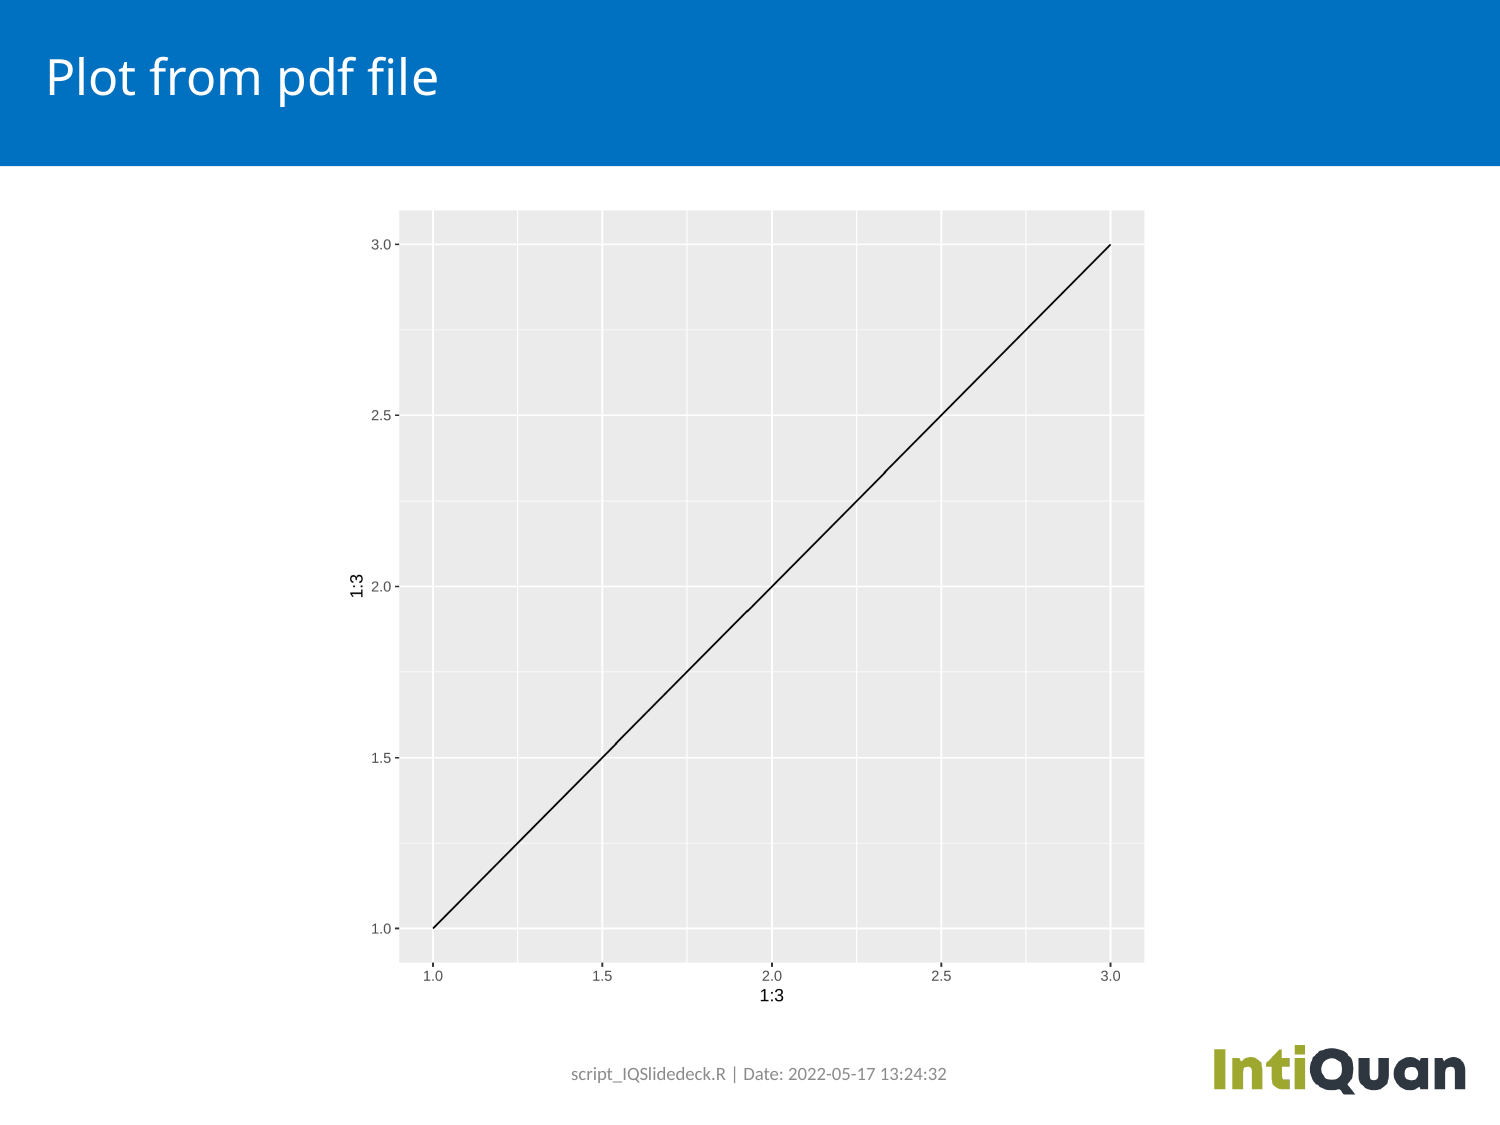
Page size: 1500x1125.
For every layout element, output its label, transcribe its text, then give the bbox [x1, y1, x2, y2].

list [30, 201, 1465, 1014]
picture [1211, 1039, 1466, 1101]
footer script_IQSlidedeck.R | Date: 2022-05-17 13:24:32 [323, 1042, 1194, 1103]
title Plot from pdf file [0, 0, 1500, 167]
